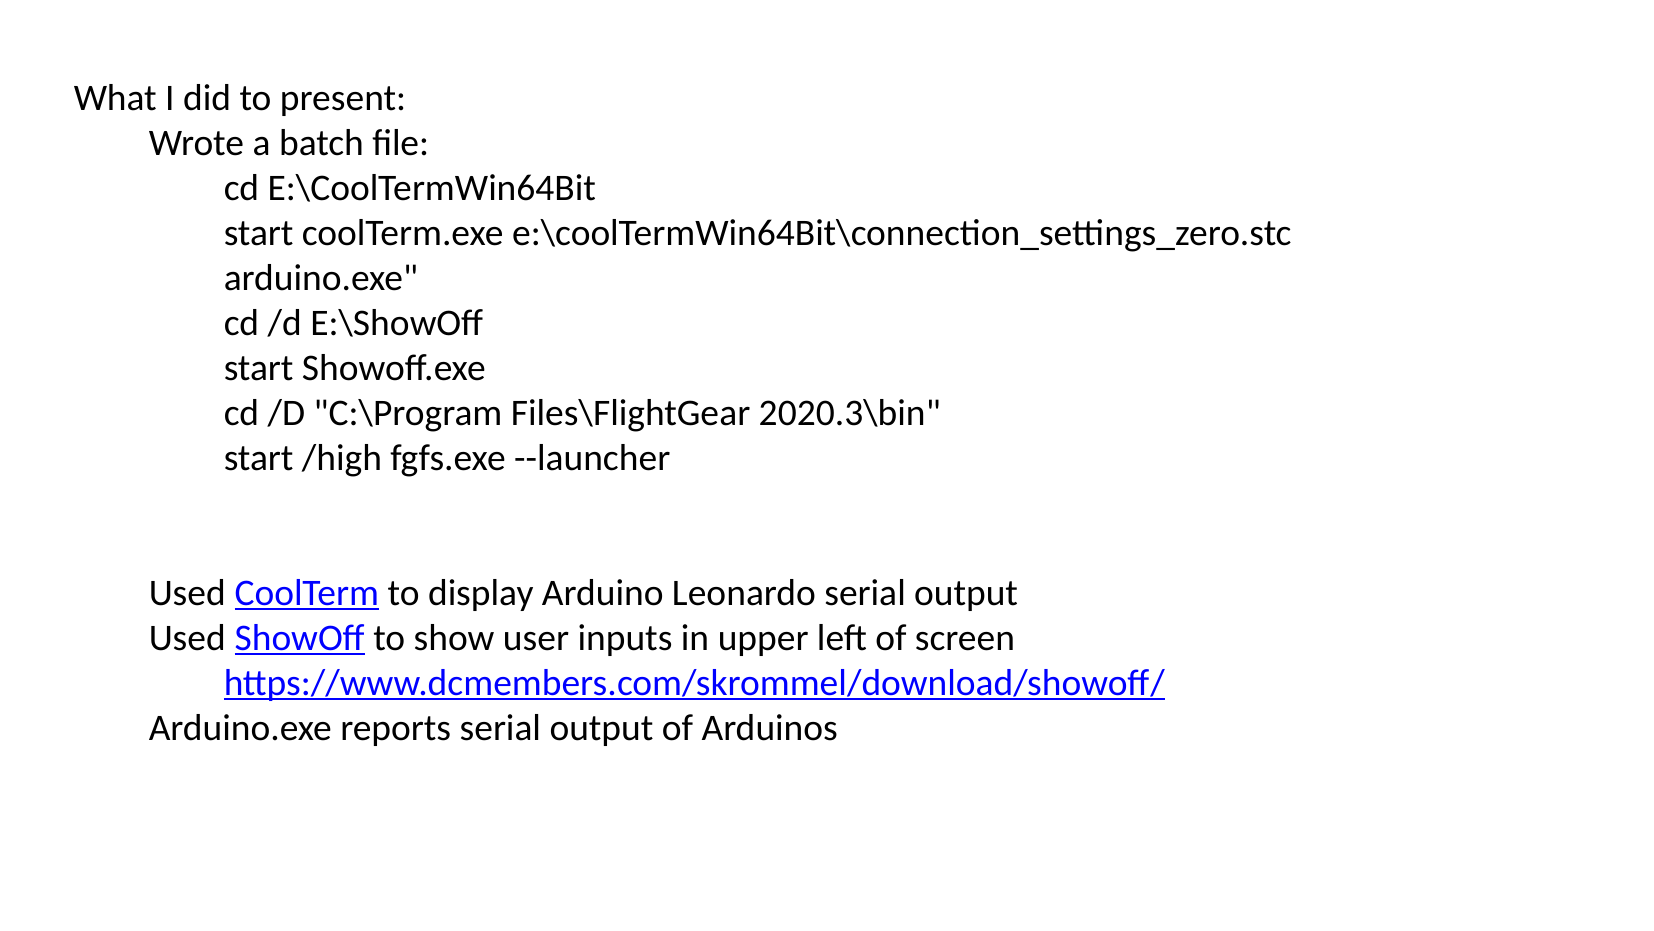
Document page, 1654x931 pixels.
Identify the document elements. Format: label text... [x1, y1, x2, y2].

text_box What I did to present: Wrote a batch file: cd E:\CoolTermWin64Bit start coolTerm.exe e:\coolTermWin64Bit\connection_settings_zero.stc arduino.exe" cd /d E:\ShowOff start Showoff.exe cd /D "C:\Program Files\FlightGear 2020.3\bin" start /high fgfs.exe --launcher Used CoolTerm to display Arduino Leonardo serial output Used ShowOff to show user inputs in upper left of screen https://www.dcmembers.com/skrommel/download/showoff/ Arduino.exe reports serial output of Arduinos [58, 65, 1308, 845]
